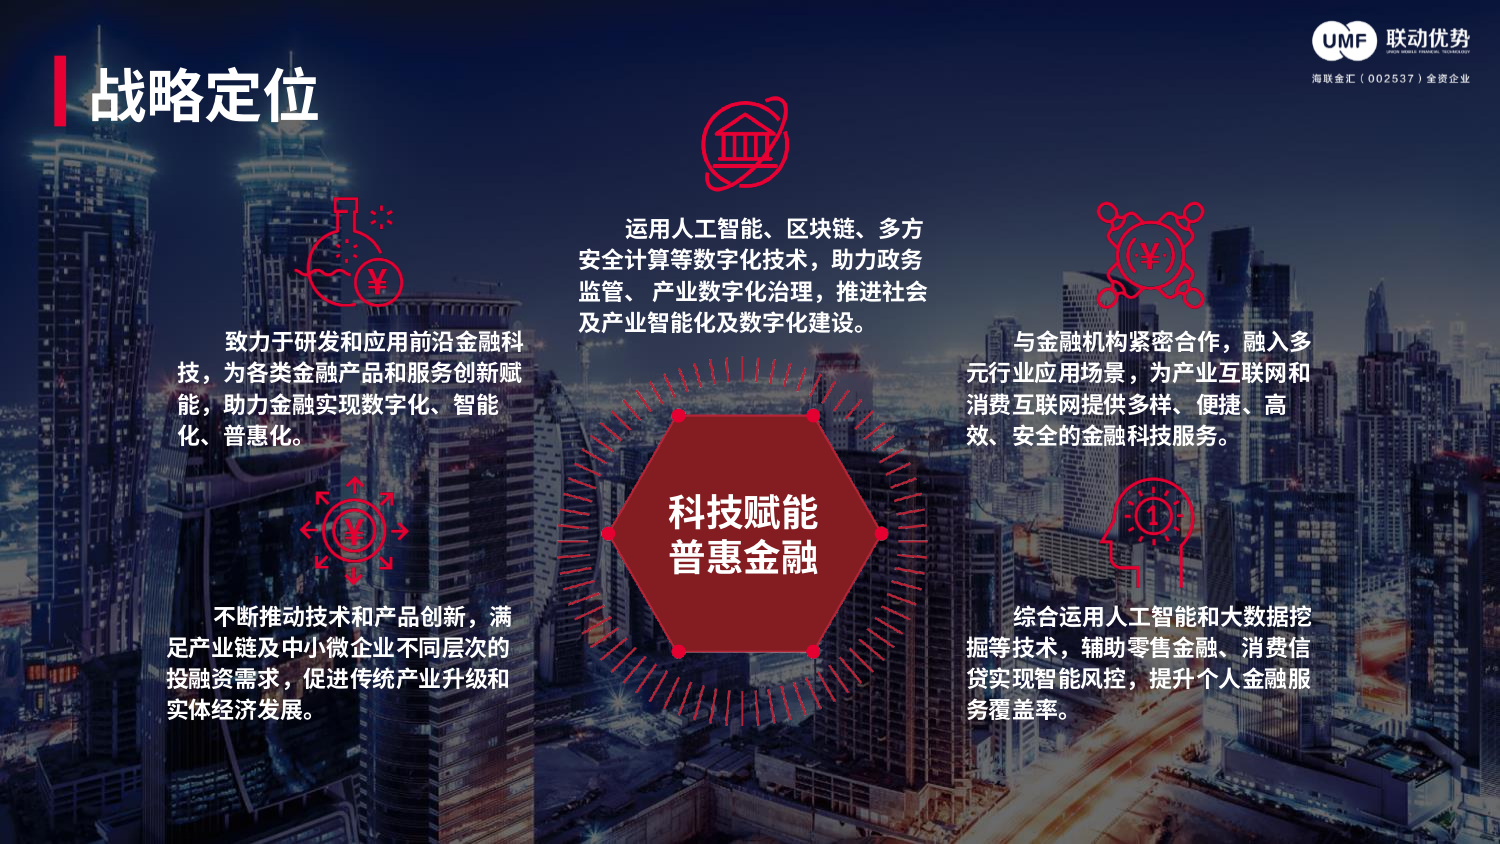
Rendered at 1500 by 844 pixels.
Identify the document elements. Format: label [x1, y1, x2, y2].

text_box [507, 307, 977, 770]
picture [0, 0, 1500, 844]
